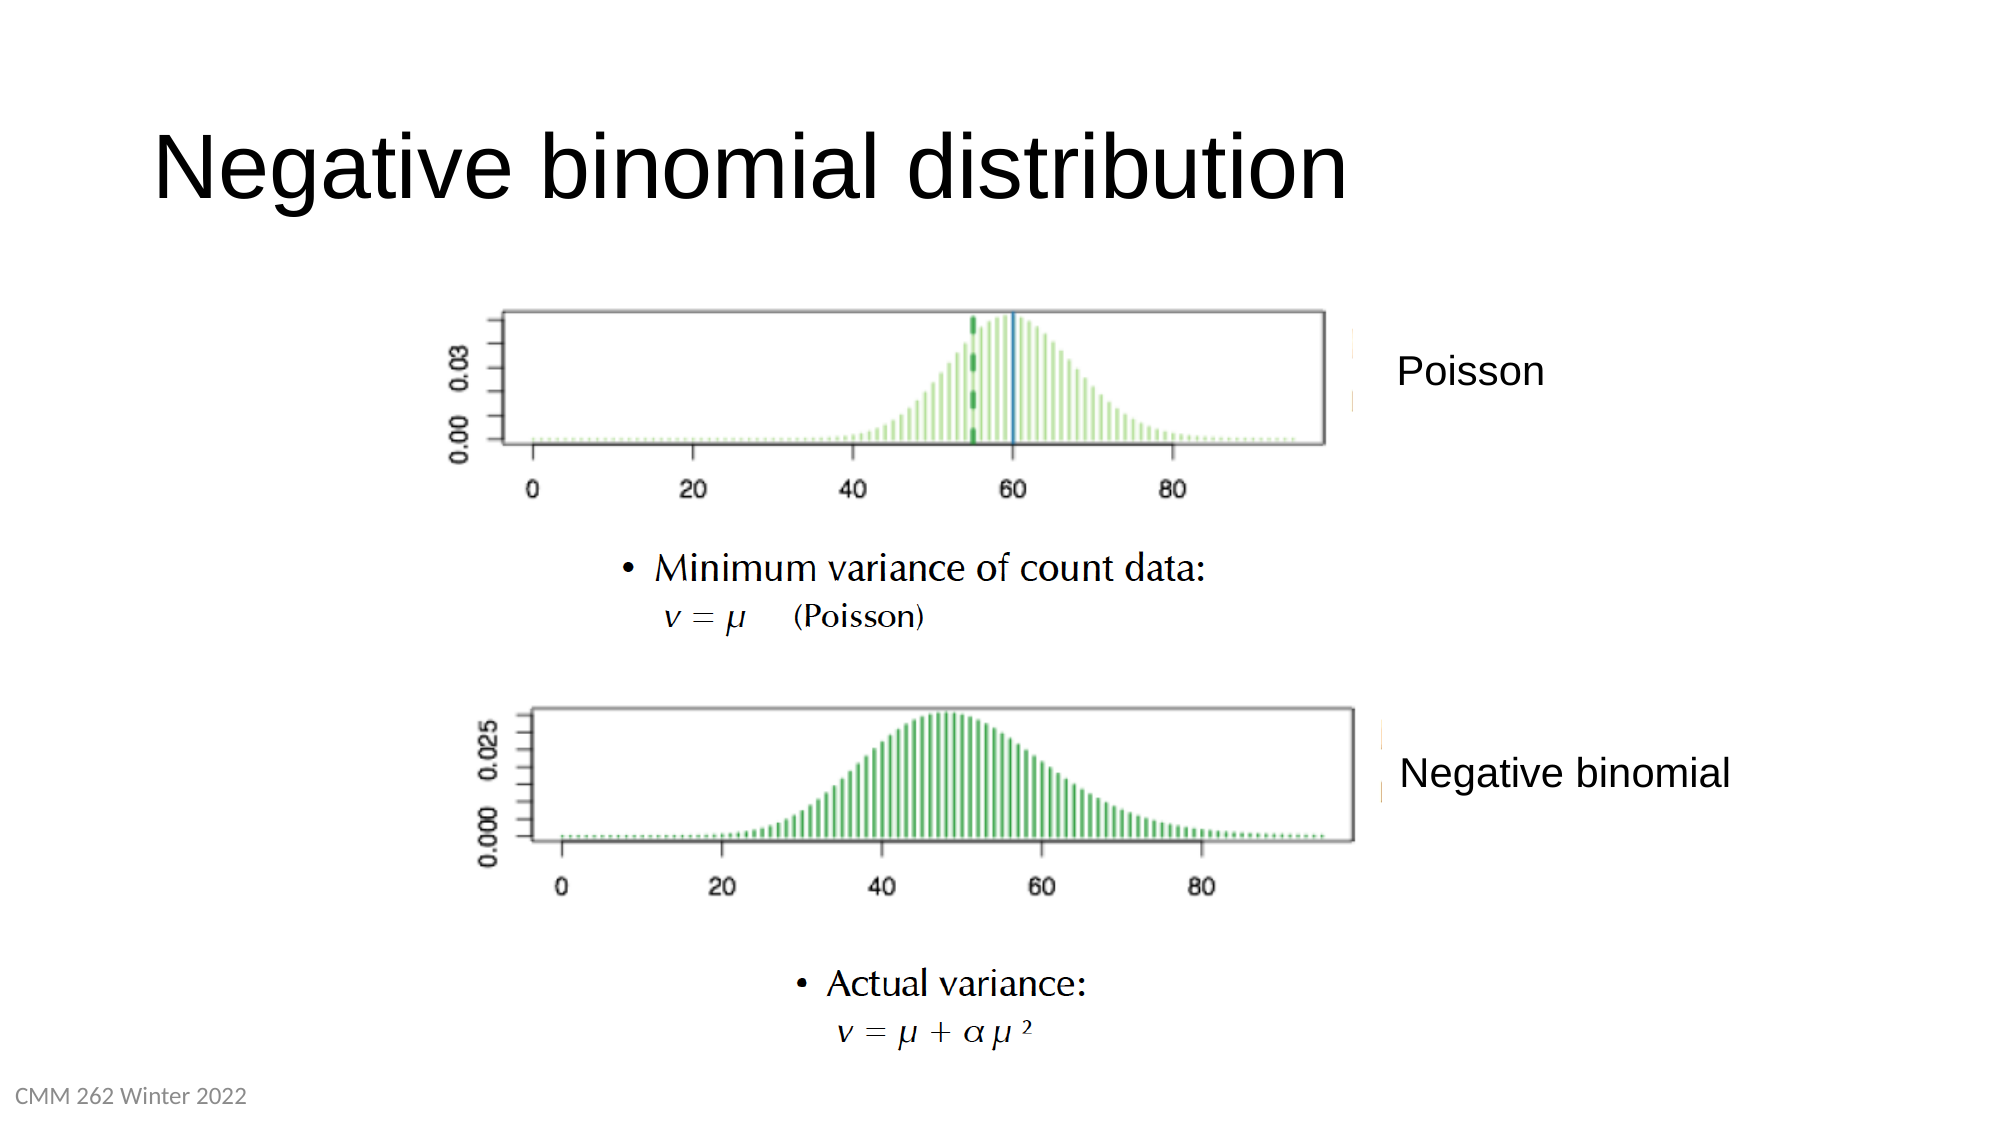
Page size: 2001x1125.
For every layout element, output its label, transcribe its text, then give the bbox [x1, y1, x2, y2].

picture [774, 946, 1148, 1073]
picture [600, 539, 1240, 650]
picture [428, 299, 1353, 517]
text_box Negative binomial [1384, 738, 1809, 803]
text_box Poisson [1381, 336, 1806, 401]
title Negative binomial distribution [137, 59, 1863, 278]
footer CMM 262 Winter 2022 [0, 1065, 675, 1125]
picture [457, 690, 1382, 929]
